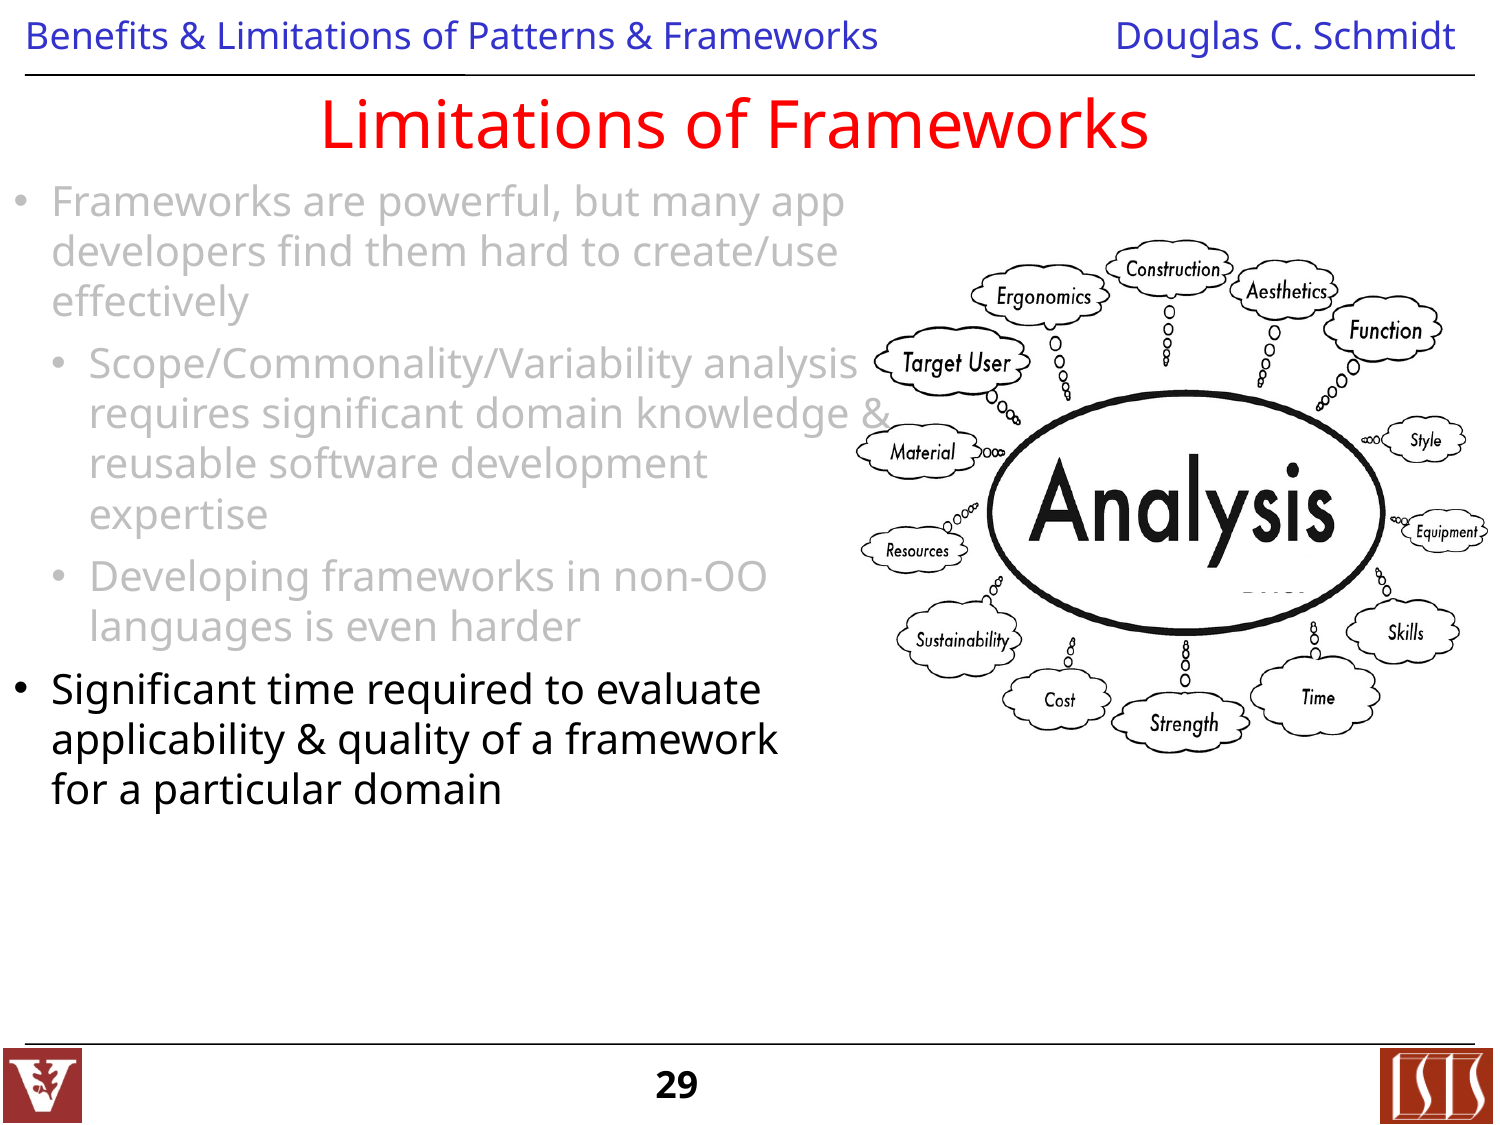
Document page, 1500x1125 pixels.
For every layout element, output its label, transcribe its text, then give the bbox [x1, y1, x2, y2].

picture [837, 199, 1500, 796]
picture [1380, 1048, 1493, 1124]
picture [3, 1048, 82, 1123]
text_box Frameworks are powerful, but many app developers find them hard to create/use effectively Scope/Commonality/Variability analysis requires significant domain knowledge & reusable software development expertise Developing frameworks in non-OO languages is even harder Significant time required to evaluate applicability & quality of a framework for a particular domain [0, 167, 908, 820]
title Limitations of Frameworks [85, 73, 1386, 171]
